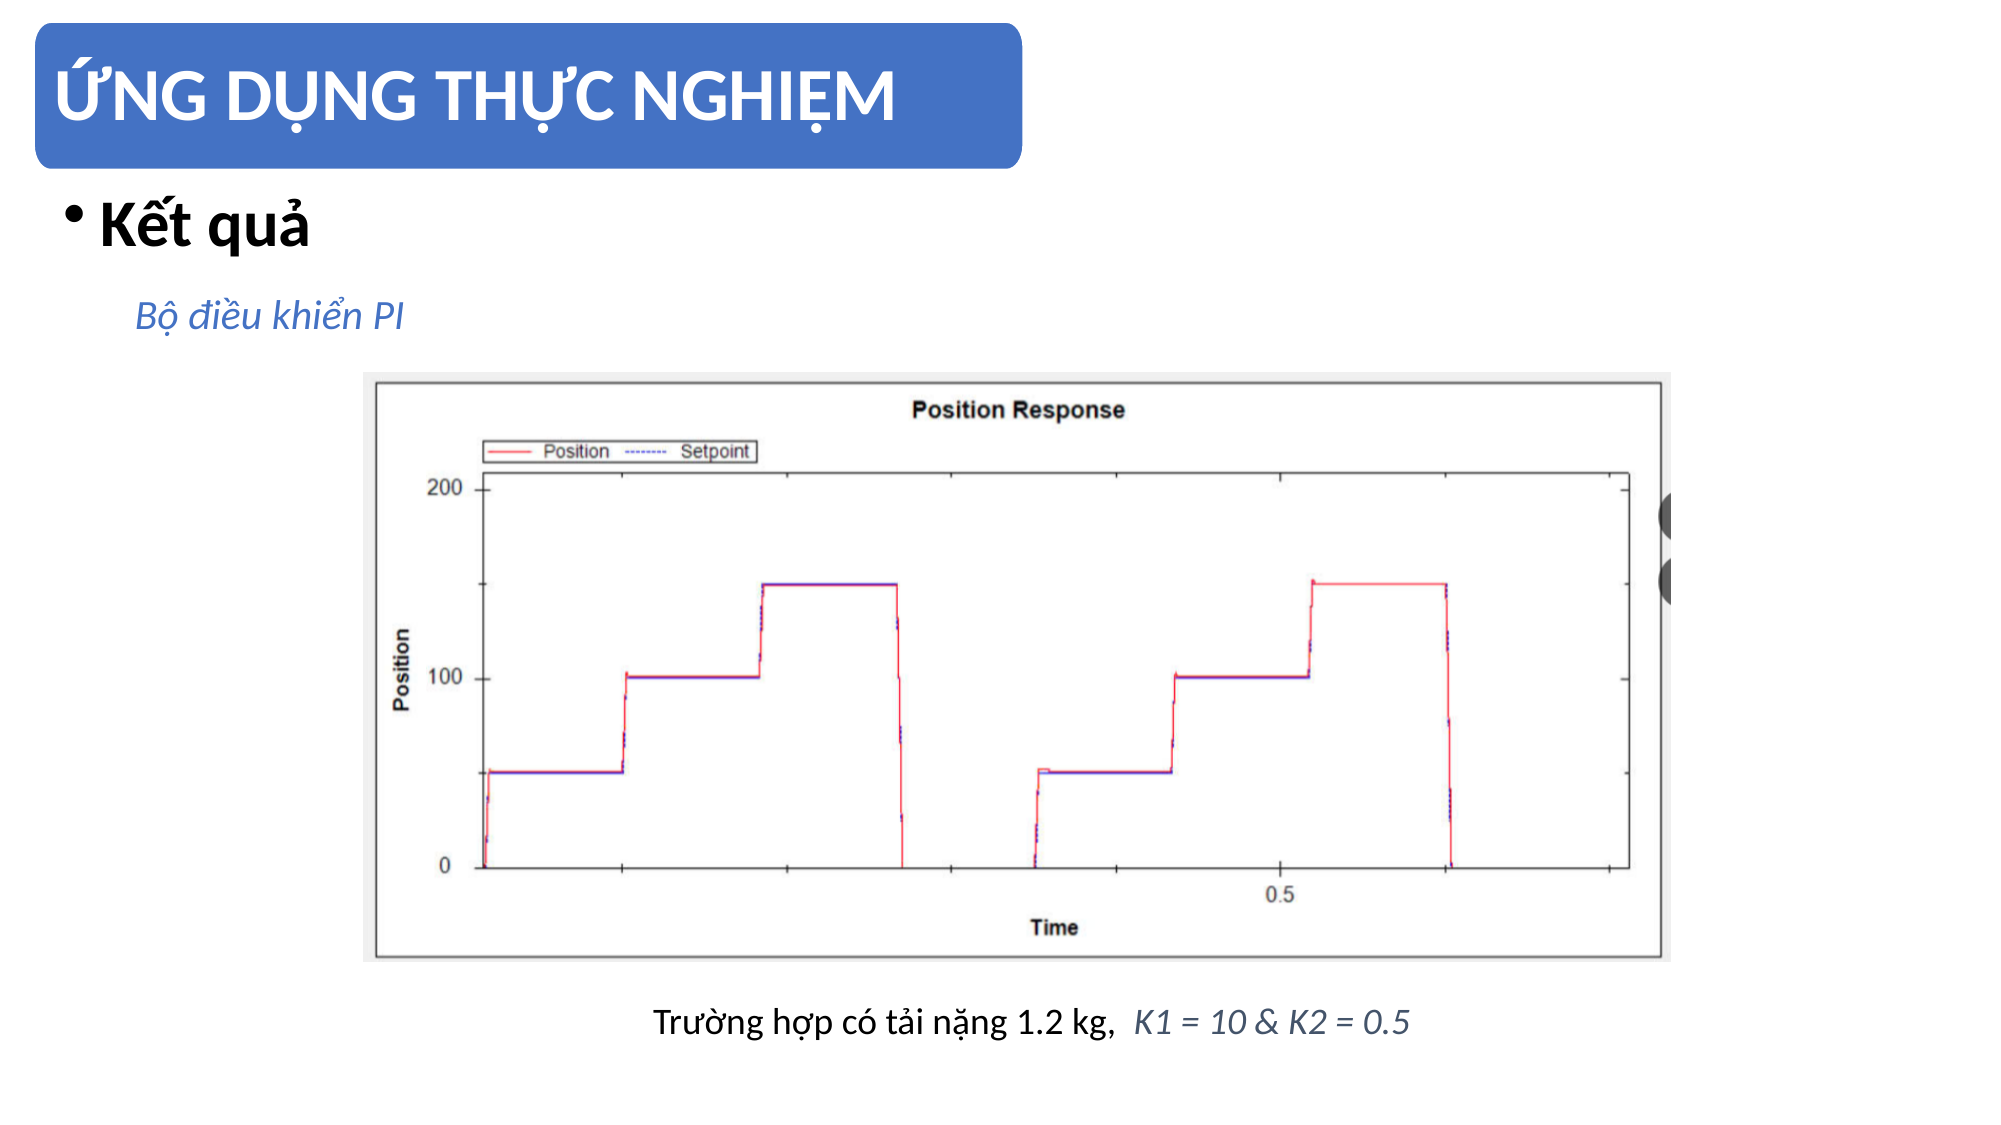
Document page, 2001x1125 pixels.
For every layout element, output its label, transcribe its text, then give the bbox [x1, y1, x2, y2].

text_box Bộ điều khiển PI [119, 255, 1120, 346]
text_box ỨNG DỤNG THỰC NGHIỆM [32, 20, 1025, 171]
text_box Kết quả [33, 184, 1024, 283]
text_box Trường hợp có tải nặng 1.2 kg, K1 = 10 & K2 = 0.5 [531, 989, 1532, 1050]
picture [362, 372, 1671, 962]
